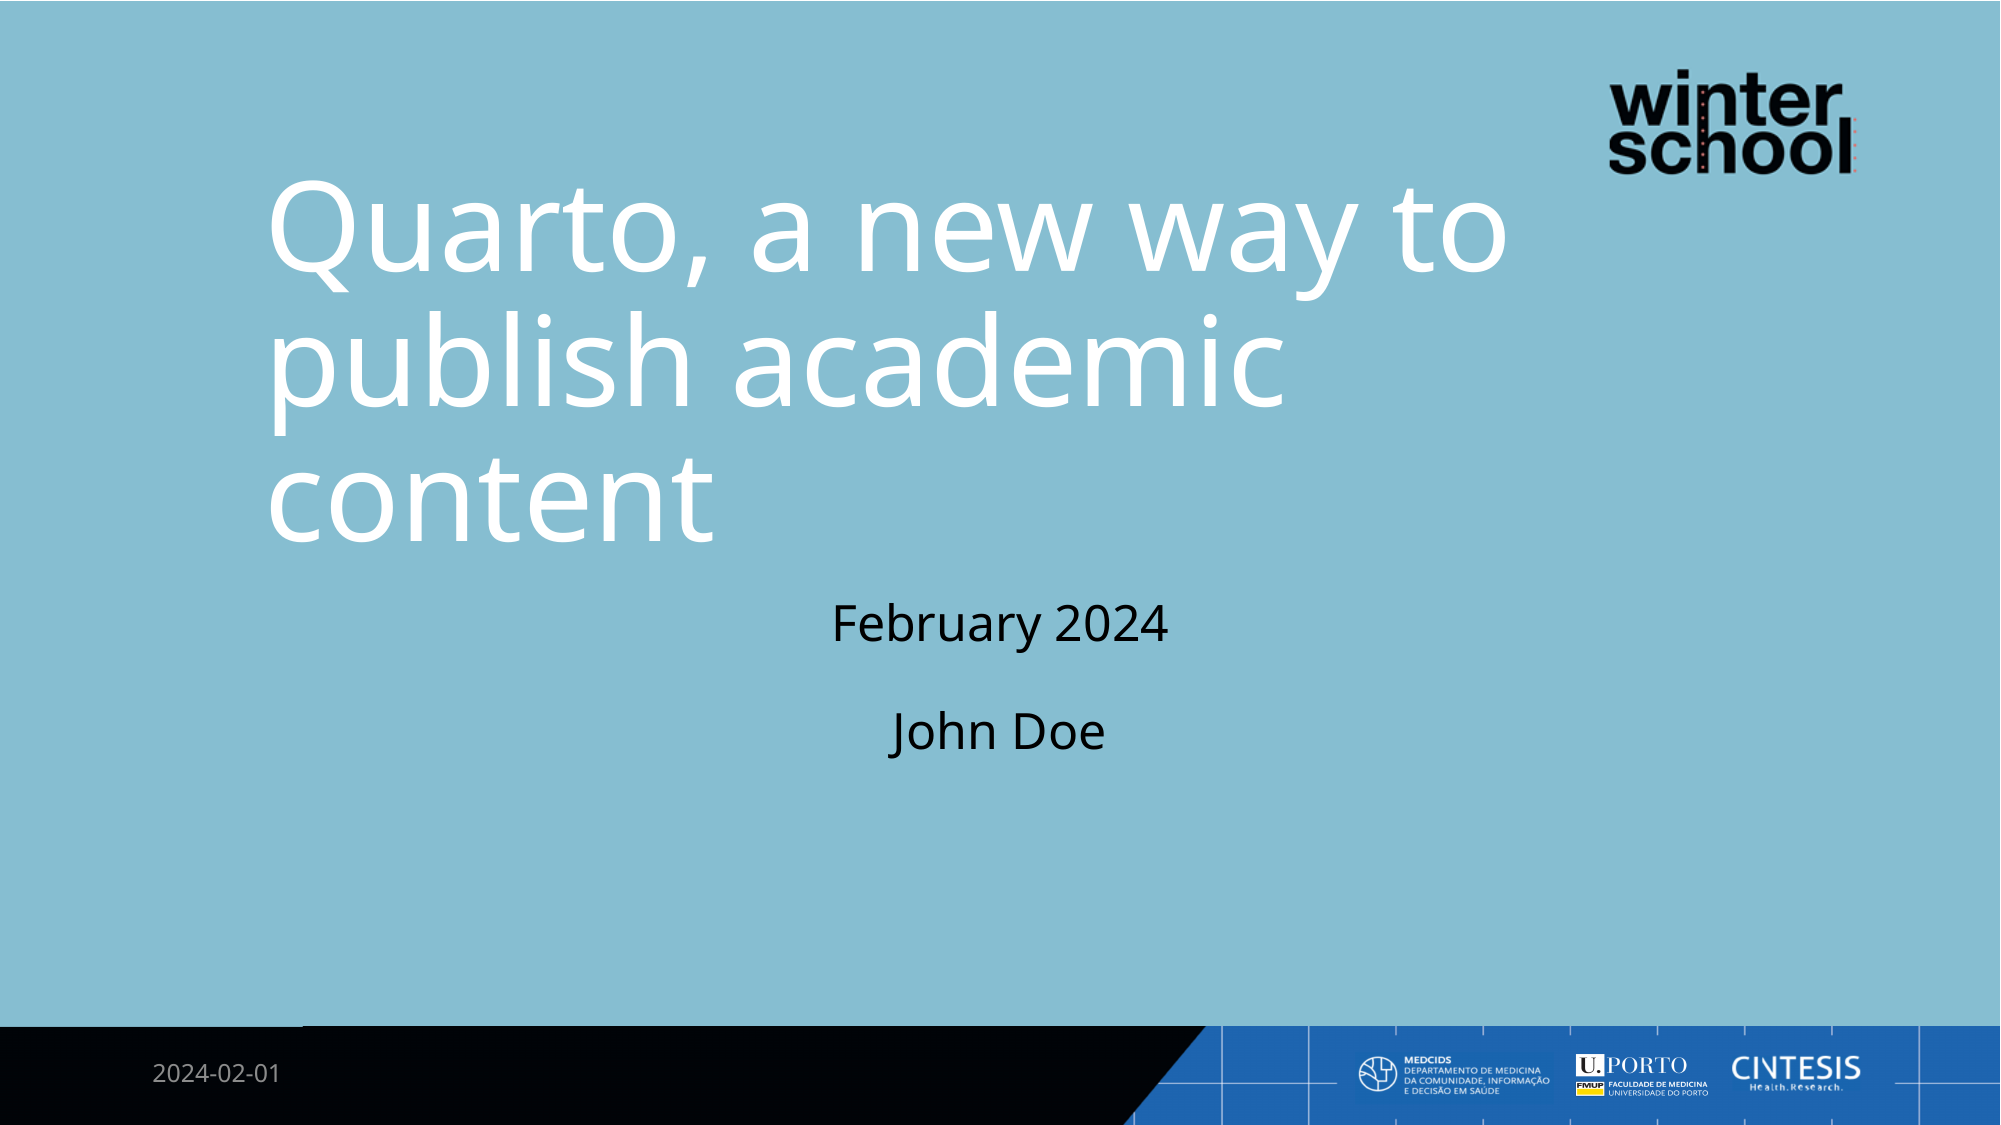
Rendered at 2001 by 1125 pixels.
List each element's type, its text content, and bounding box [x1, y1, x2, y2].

title Quarto, a new way to publish academic content [249, 211, 1750, 576]
subtitle February 2024 John Doe [249, 590, 1750, 863]
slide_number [137, 1042, 588, 1103]
picture [0, 1, 2000, 1125]
